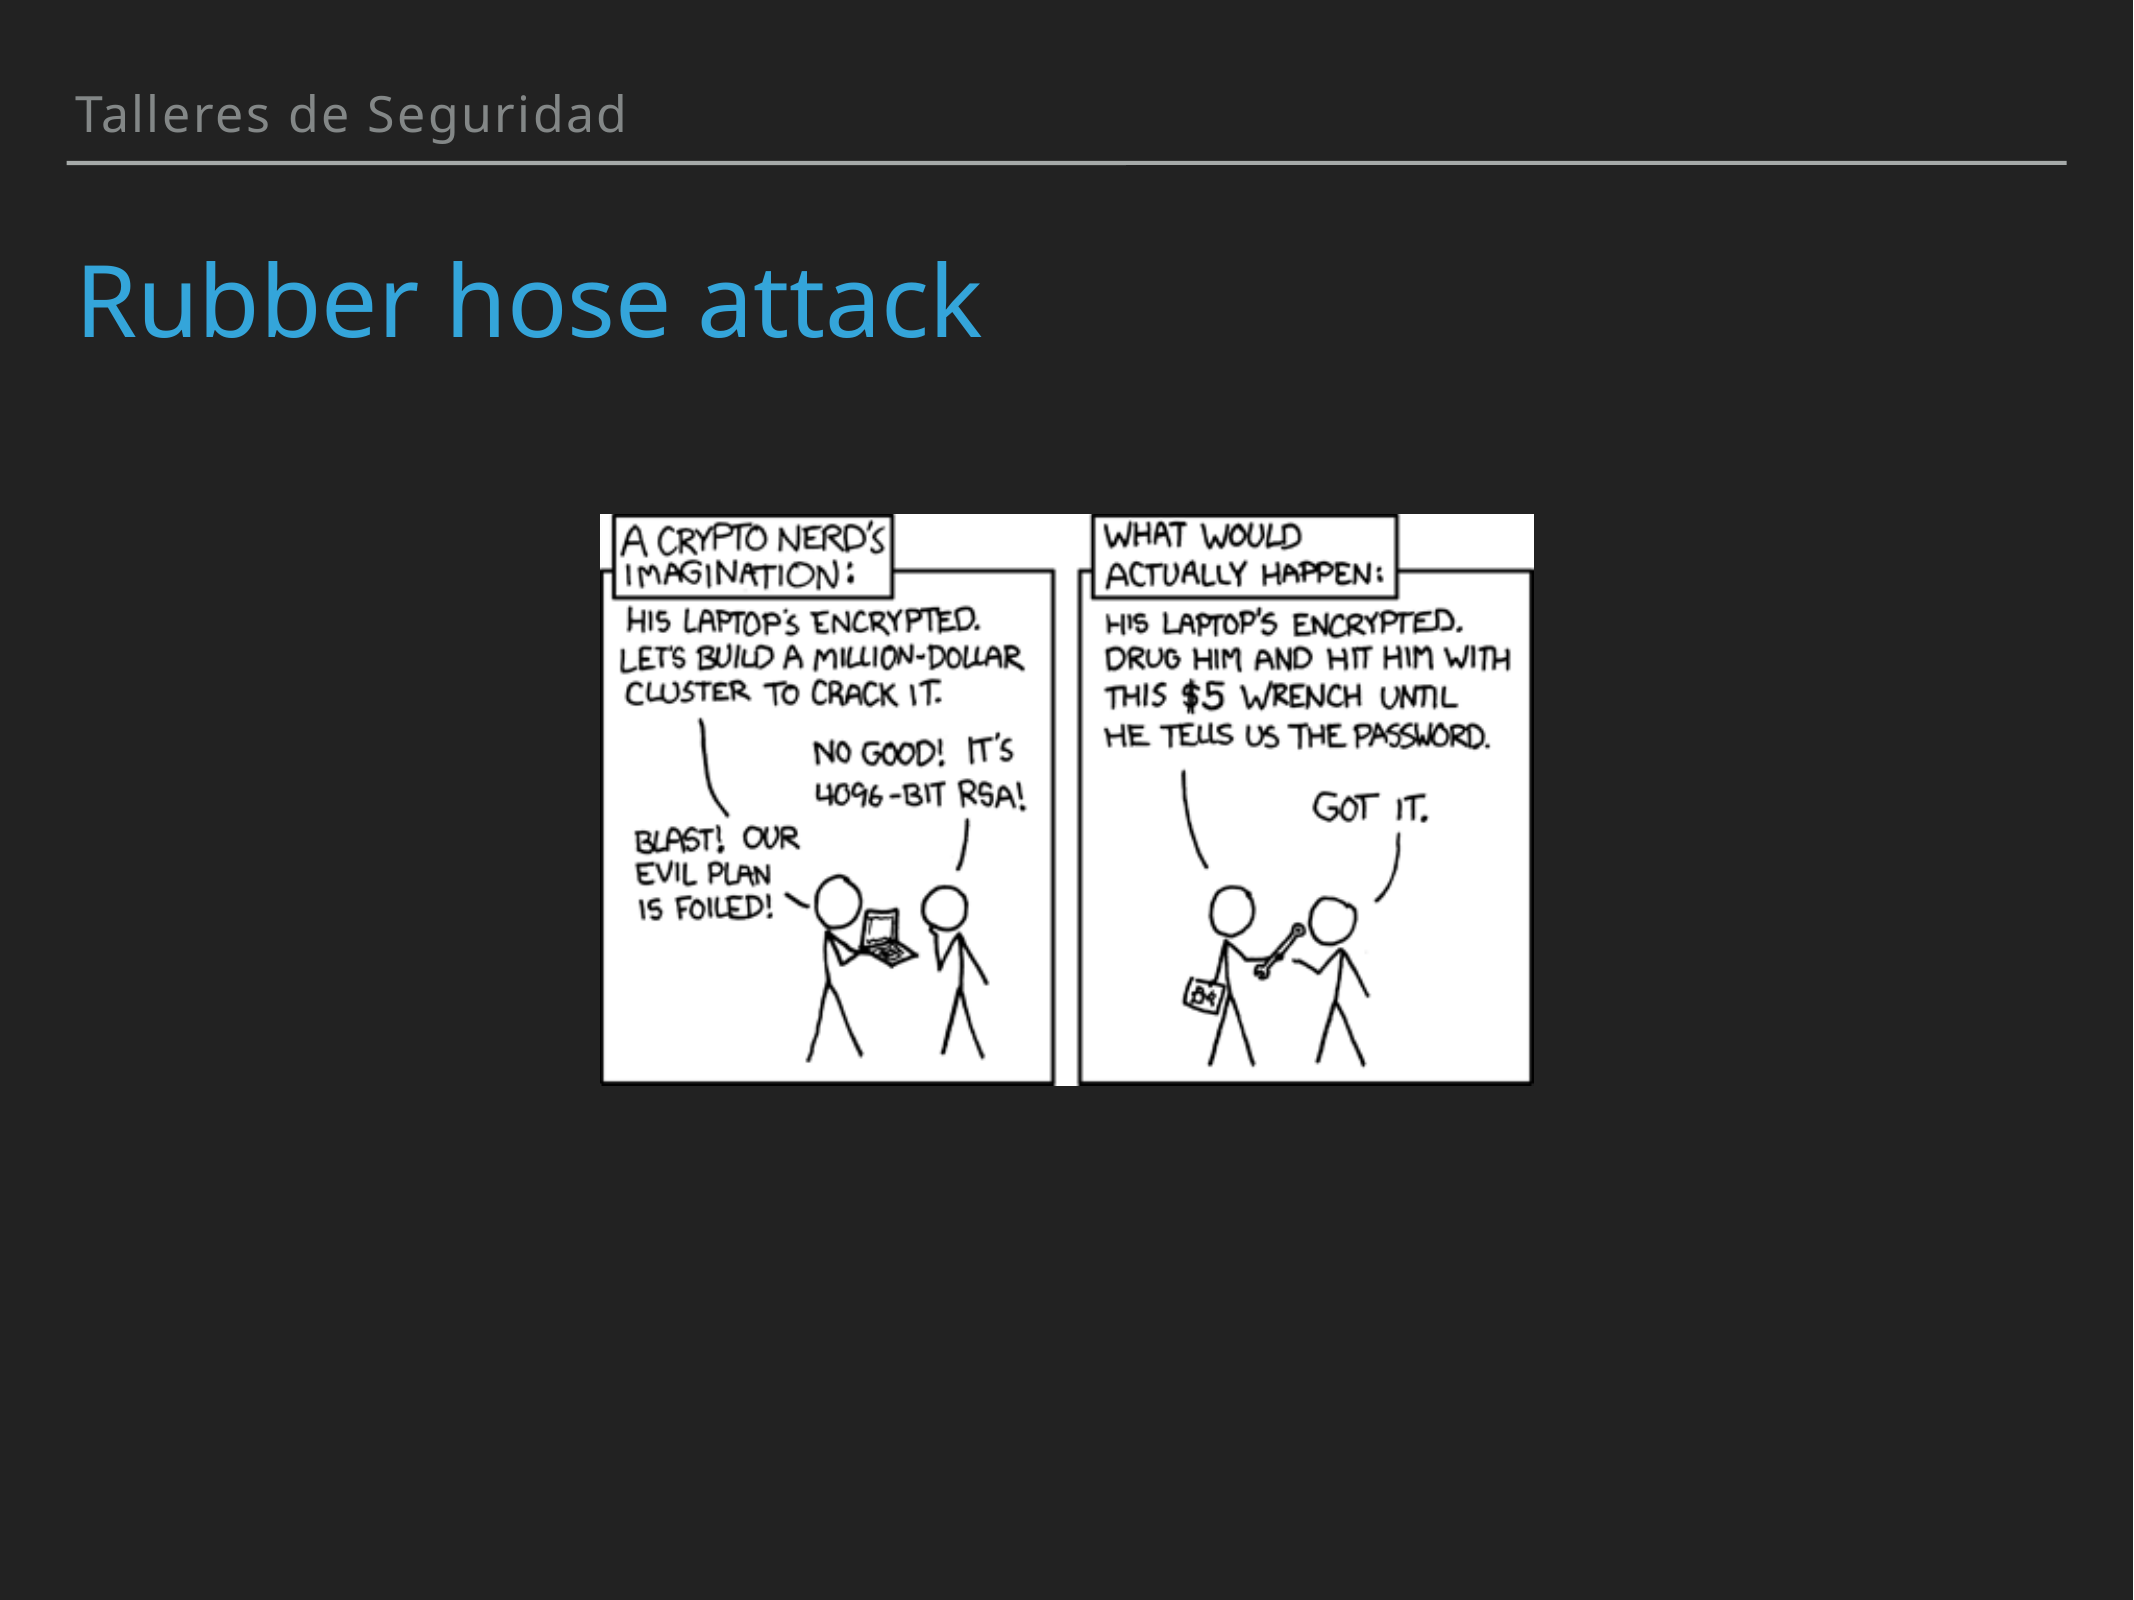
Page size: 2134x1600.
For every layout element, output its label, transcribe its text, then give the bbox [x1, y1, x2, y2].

title Rubber hose attack [66, 251, 2068, 372]
picture [599, 514, 1534, 1086]
list Talleres de Seguridad [66, 74, 1901, 151]
